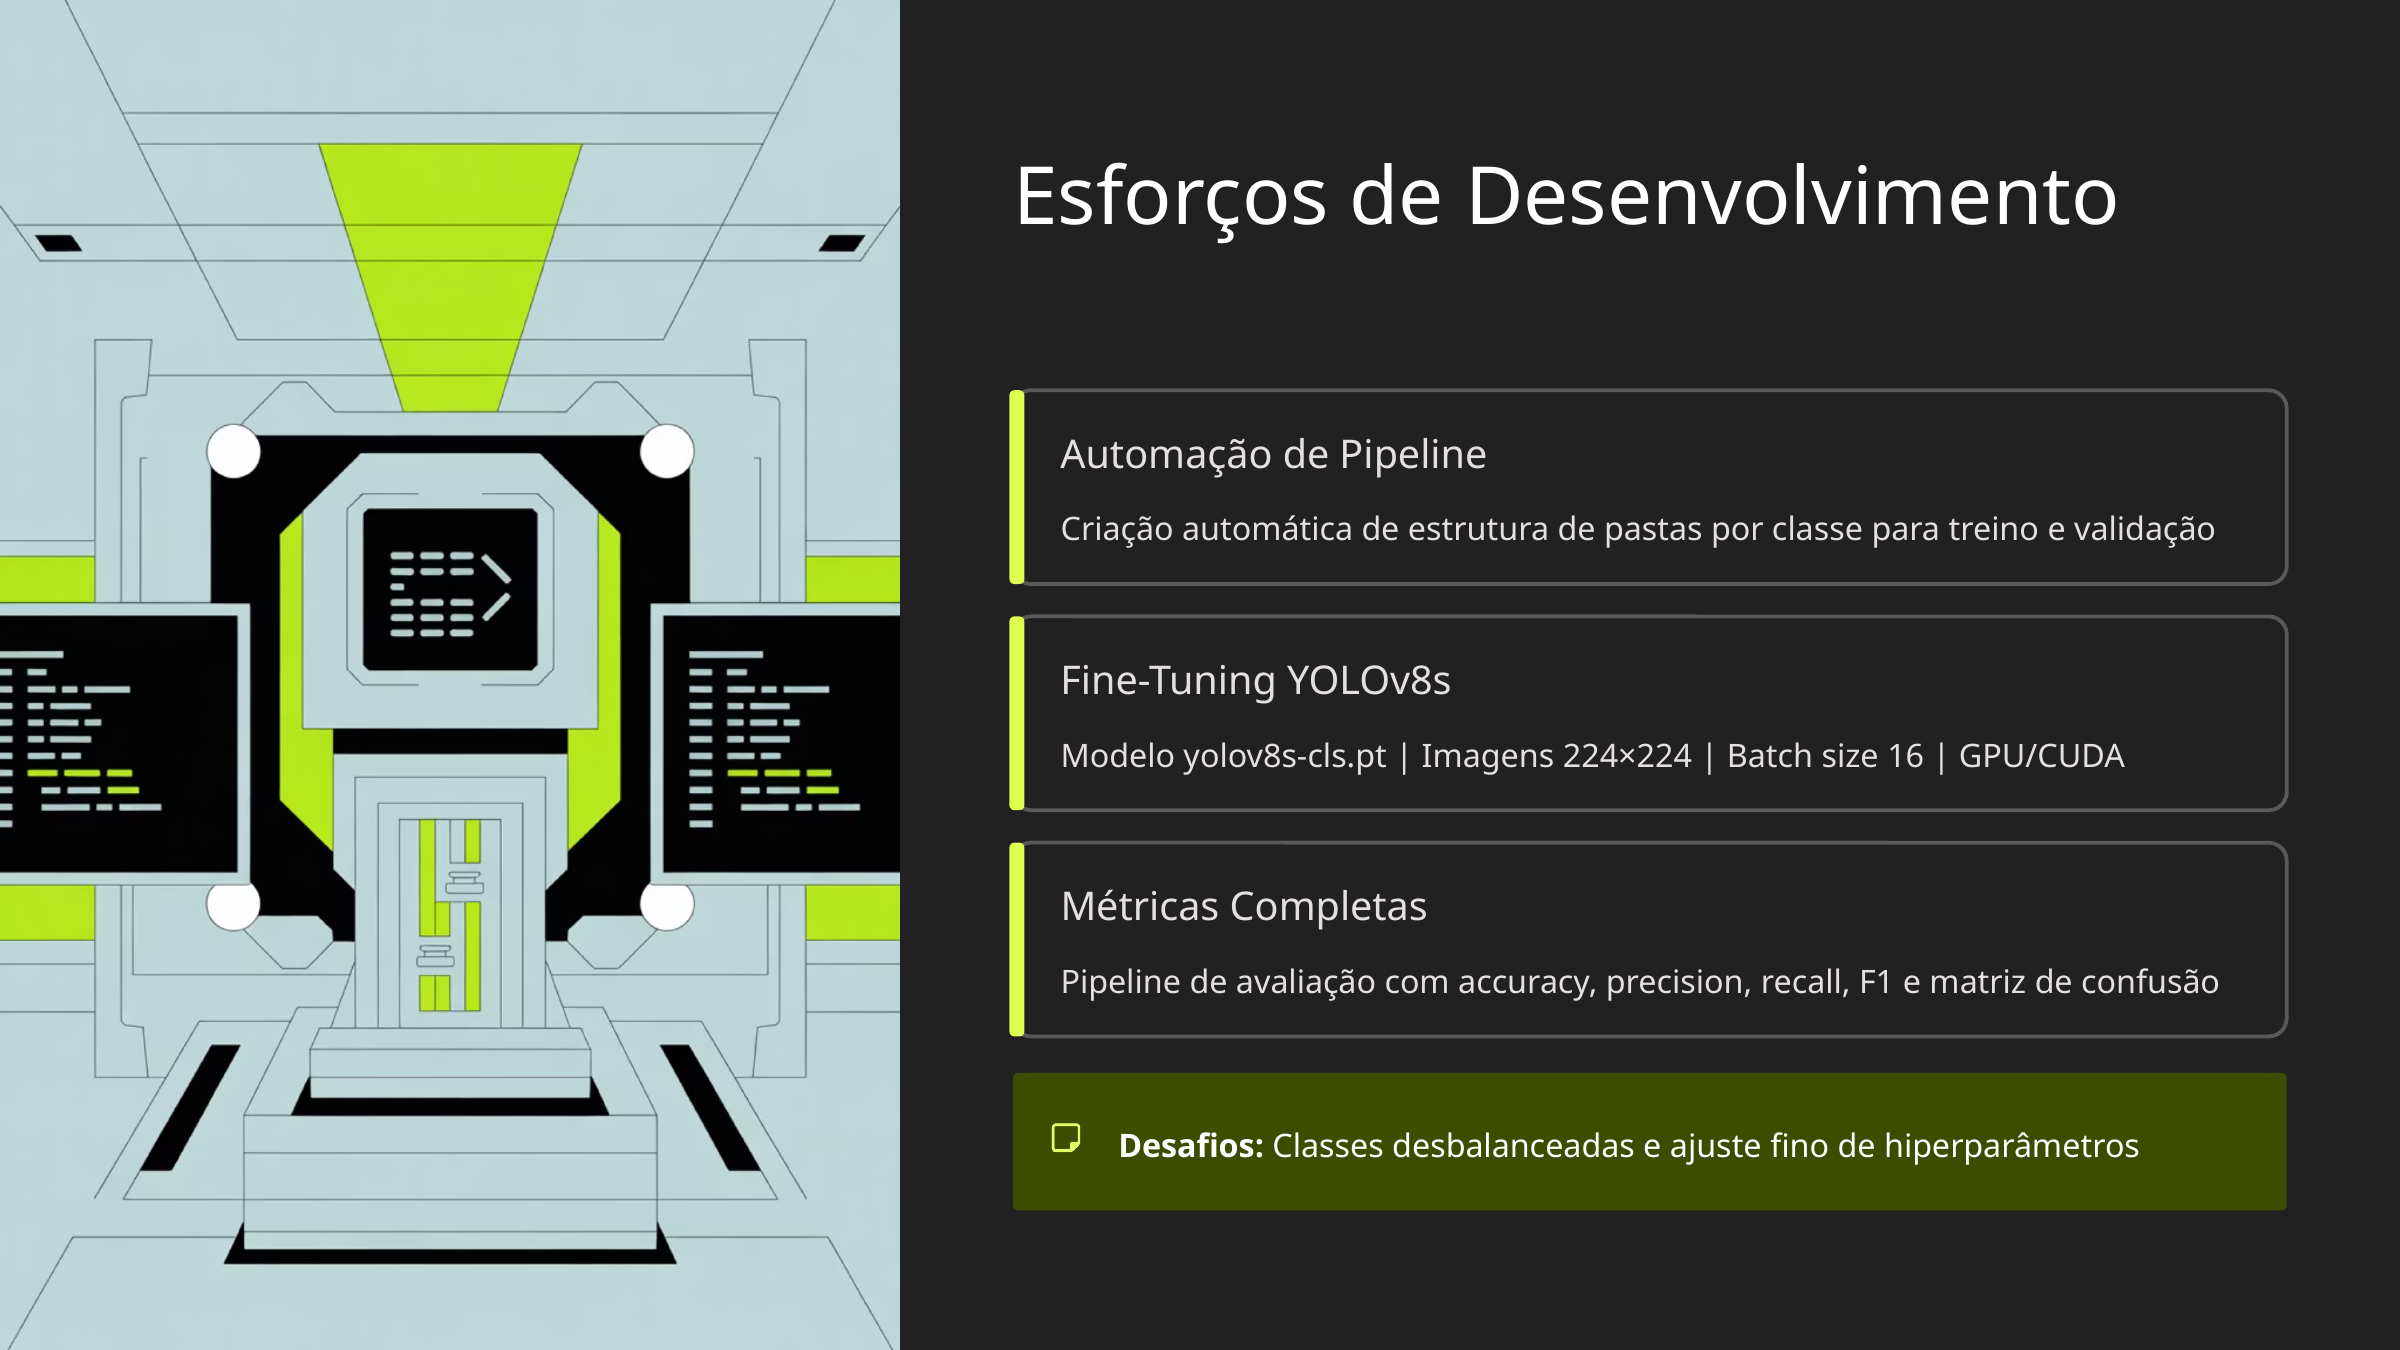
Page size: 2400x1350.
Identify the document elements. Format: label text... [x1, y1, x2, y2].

text_box Fine-Tuning YOLOv8s [1060, 652, 1522, 704]
text_box [1009, 390, 1025, 585]
text_box [1024, 390, 2287, 585]
text_box Automação de Pipeline [1060, 426, 1570, 477]
picture [0, 0, 900, 1350]
text_box Modelo yolov8s-cls.pt | Imagens 224×224 | Batch size 16 | GPU/CUDA [1060, 722, 2251, 775]
text_box [1009, 616, 1025, 811]
text_box [1013, 1072, 2287, 1211]
text_box Desafios: Classes desbalanceadas e ajuste fino de hiperparâmetros [1118, 1113, 2255, 1165]
text_box Pipeline de avaliação com accuracy, precision, recall, F1 e matriz de confusão [1060, 948, 2251, 1001]
picture [1045, 1121, 1086, 1154]
text_box [1024, 616, 2287, 811]
text_box Métricas Completas [1060, 878, 1498, 930]
text_box [1024, 842, 2287, 1037]
text_box Criação automática de estrutura de pastas por classe para treino e validação [1060, 496, 2251, 548]
text_box Esforços de Desenvolvimento [1013, 139, 2287, 342]
text_box [1009, 842, 1025, 1037]
